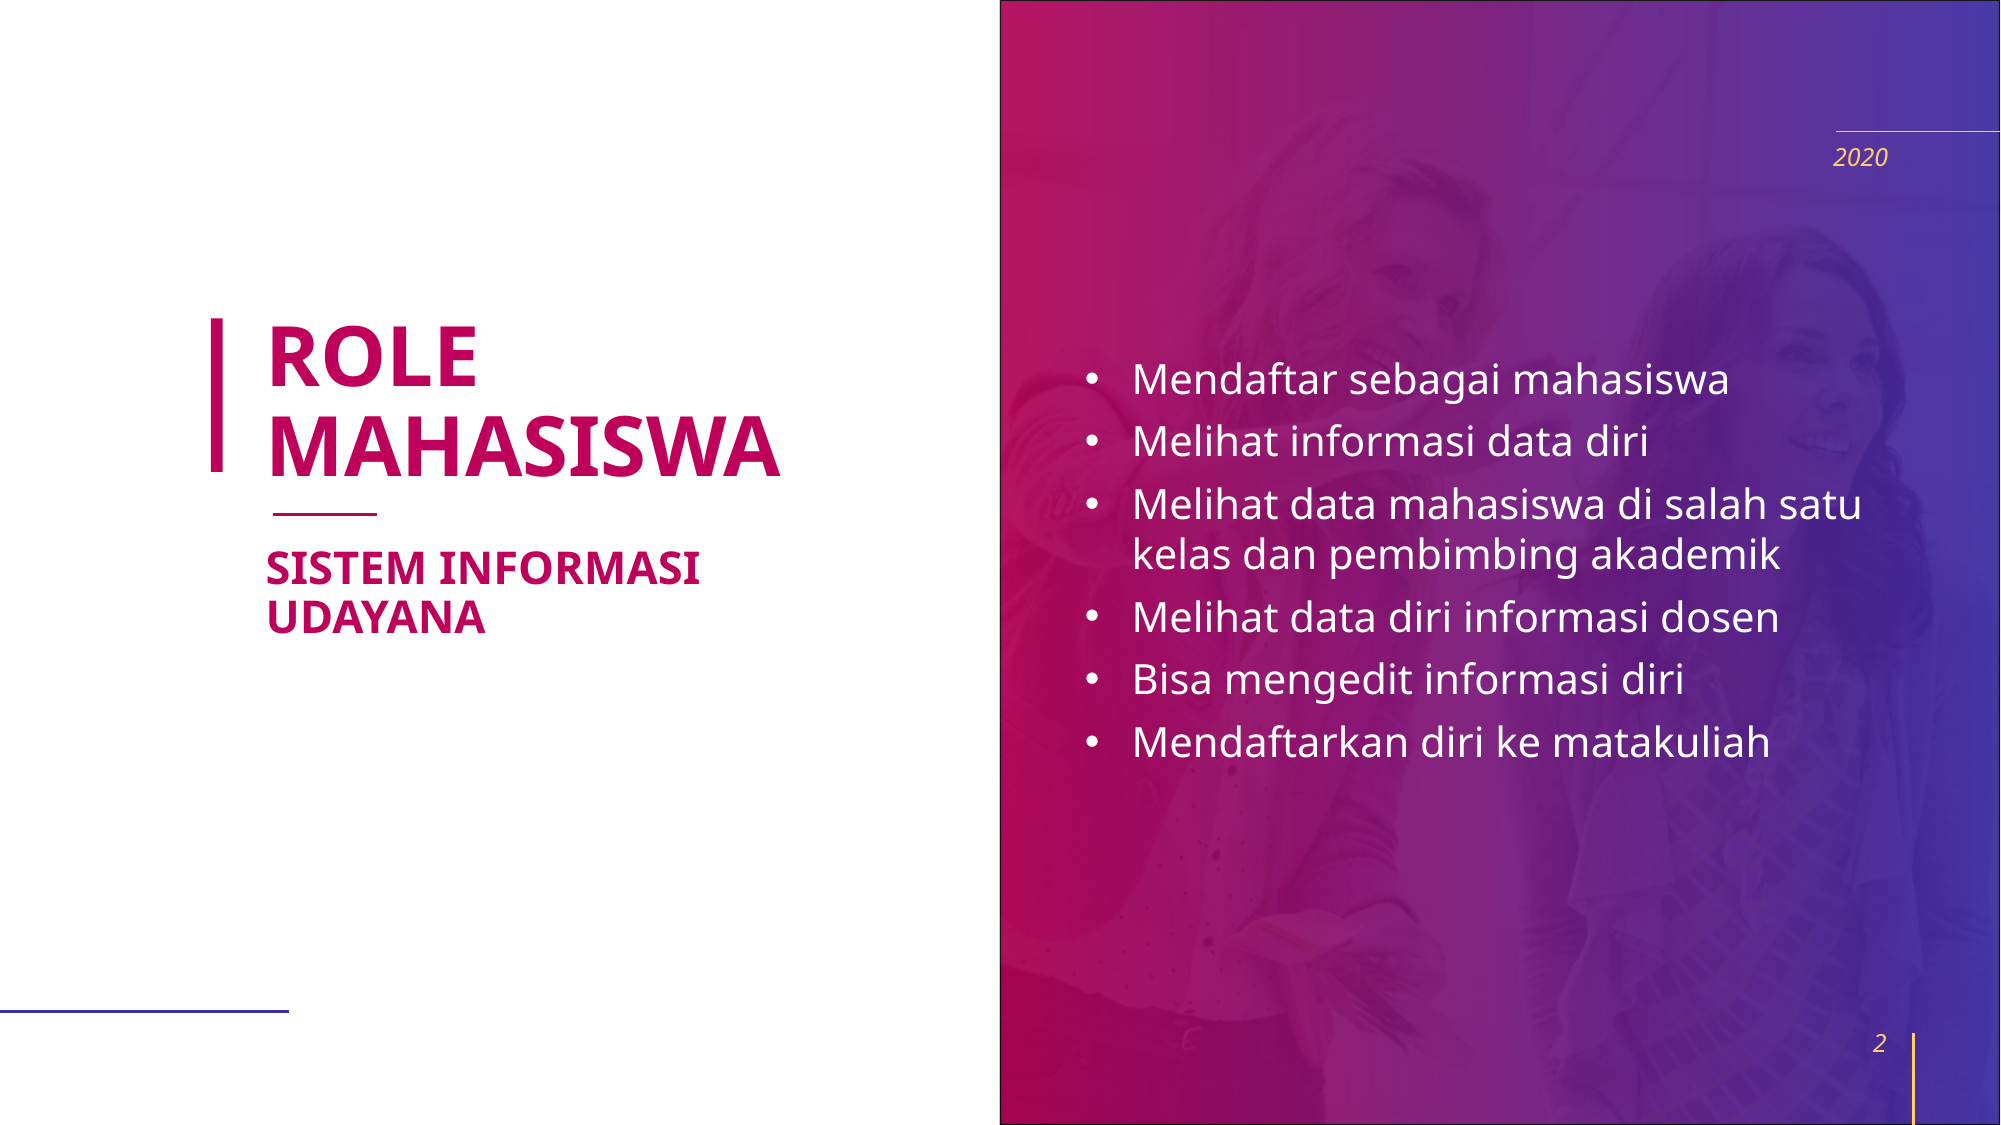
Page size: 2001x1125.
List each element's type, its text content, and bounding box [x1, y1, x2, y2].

subtitle SISTEM INFORMASI UDAYANA [250, 538, 931, 652]
title ROLE MAHASISWA [250, 278, 931, 531]
slide_number 2 [1451, 1015, 1902, 1075]
list 2020 [1818, 137, 1919, 192]
picture [0, 0, 999, 1125]
list Mendaftar sebagai mahasiswa Melihat informasi data diri Melihat data mahasiswa di salah satu kelas dan pembimbing akademik Melihat data diri informasi dosen Bisa mengedit informasi diri Mendaftarkan diri ke matakuliah [1069, 345, 1943, 912]
